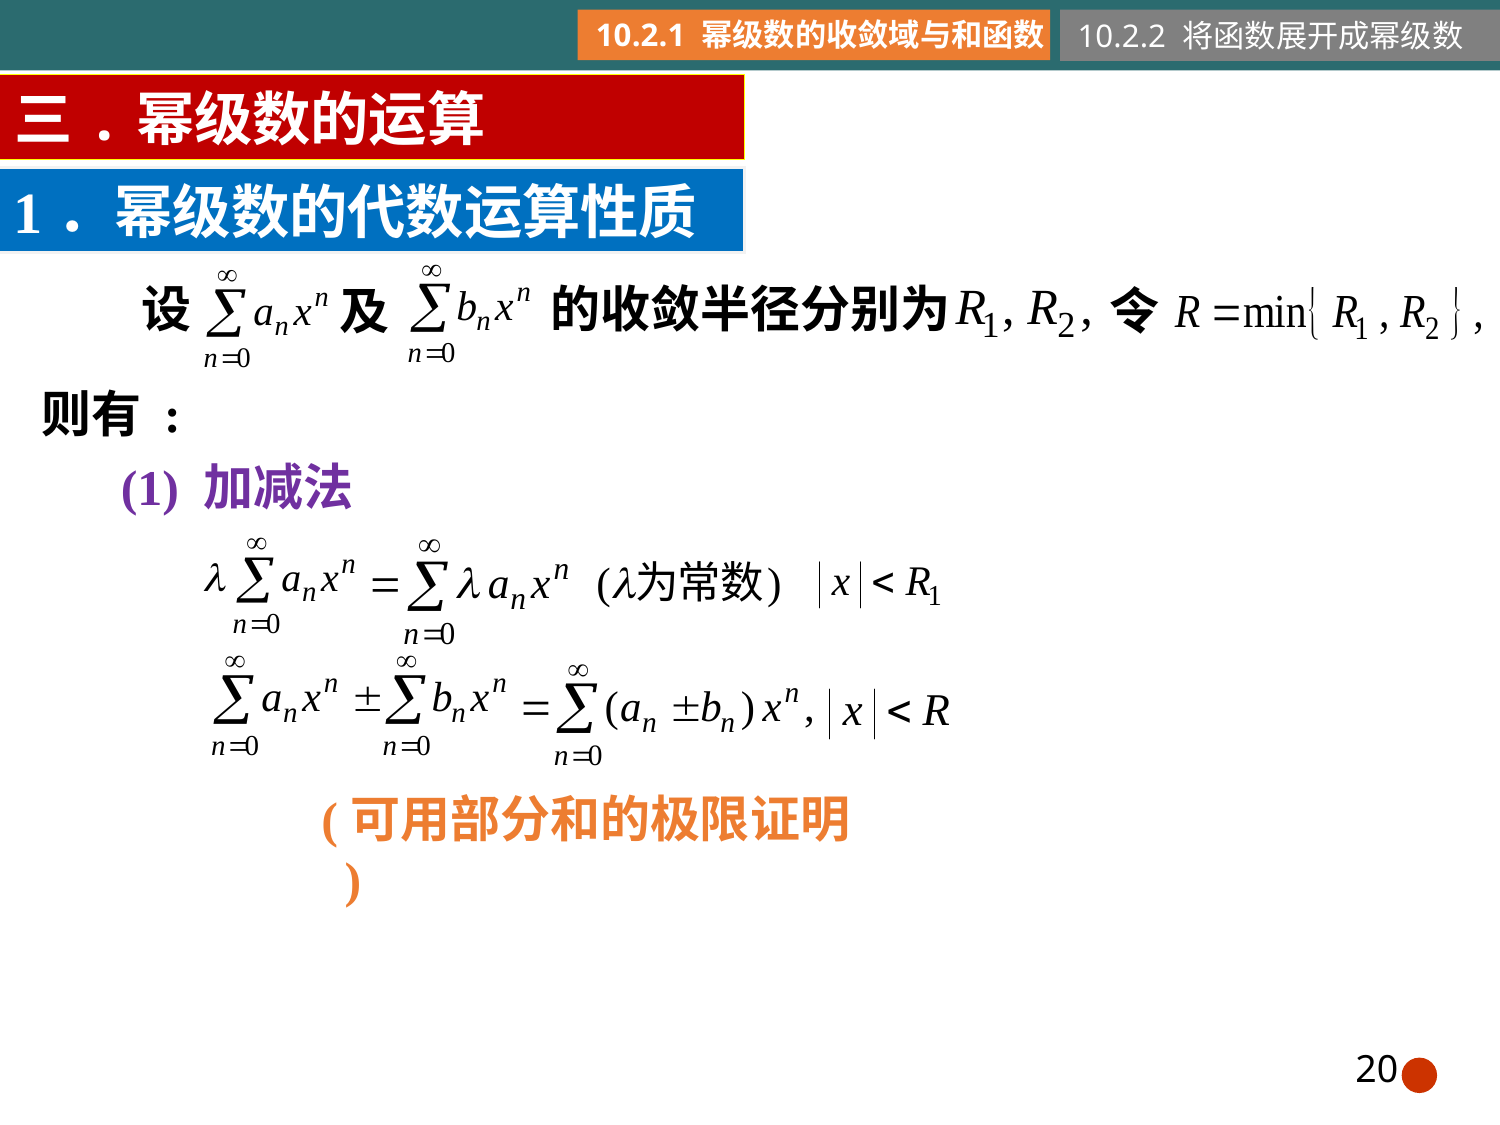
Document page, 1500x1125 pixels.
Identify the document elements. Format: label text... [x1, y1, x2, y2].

text_box 三.幂级数的运算 [0, 74, 745, 160]
text_box (可用部分和的极限证明 ) [306, 779, 894, 915]
text_box 1．幂级数的代数运算性质 [0, 166, 746, 254]
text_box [1171, 286, 1484, 343]
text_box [815, 557, 941, 611]
text_box 的收敛半径分别为 [535, 270, 1036, 346]
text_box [201, 525, 358, 637]
text_box (1) 加减法 [106, 447, 382, 523]
text_box 10.2.2 将函数展开成幂级数 [1060, 8, 1481, 57]
text_box 设 [127, 270, 201, 346]
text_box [517, 651, 816, 770]
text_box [366, 526, 783, 648]
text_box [208, 643, 509, 759]
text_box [951, 280, 1094, 341]
text_box 10.2.1 幂级数的收敛域与和函数 [580, 7, 1061, 55]
text_box [576, 9, 1051, 61]
text_box [1059, 8, 1500, 62]
text_box [1401, 1057, 1438, 1094]
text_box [201, 258, 331, 372]
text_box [405, 252, 533, 367]
text_box 令 [1094, 271, 1220, 347]
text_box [825, 684, 952, 742]
text_box 及 [331, 271, 405, 348]
slide_number 20 [1340, 1037, 1481, 1113]
text_box [0, 0, 1500, 71]
text_box 则有 : [26, 374, 252, 450]
